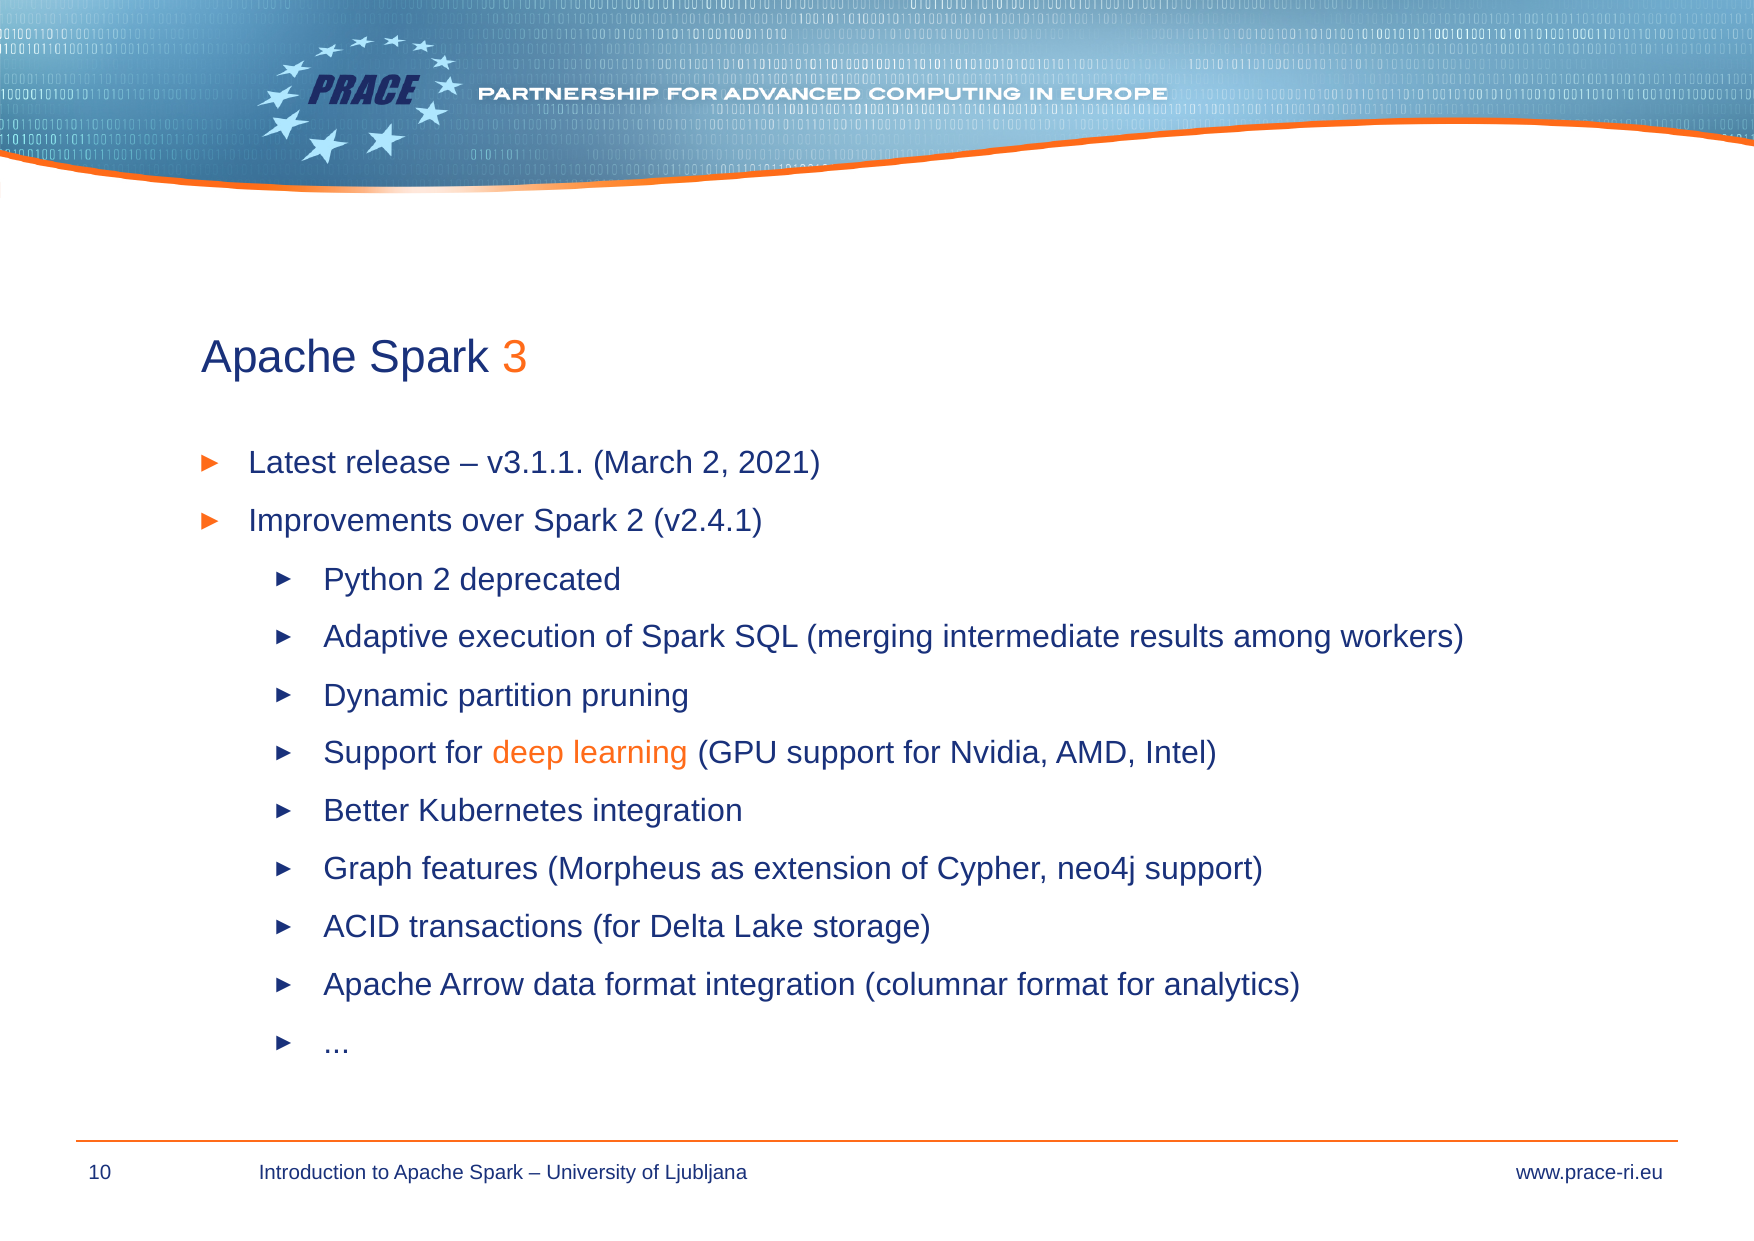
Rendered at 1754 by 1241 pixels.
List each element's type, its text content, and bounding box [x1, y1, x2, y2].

list Latest release – v3.1.1. (March 2, 2021) Improvements over Spark 2 (v2.4.1) Python 2 deprecated Adaptive execution of Spark SQL (merging intermediate results among workers) Dynamic partition pruning Support for deep learning (GPU support for Nvidia, AMD, Intel) Better Kubernetes integration Graph features (Morpheus as extension of Cypher, neo4j support) ACID transactions (for Delta Lake storage) Apache Arrow data format integration (columnar format for analytics) ... [186, 407, 1582, 1105]
picture [0, 0, 1754, 198]
title Apache Spark 3 [186, 250, 1582, 398]
